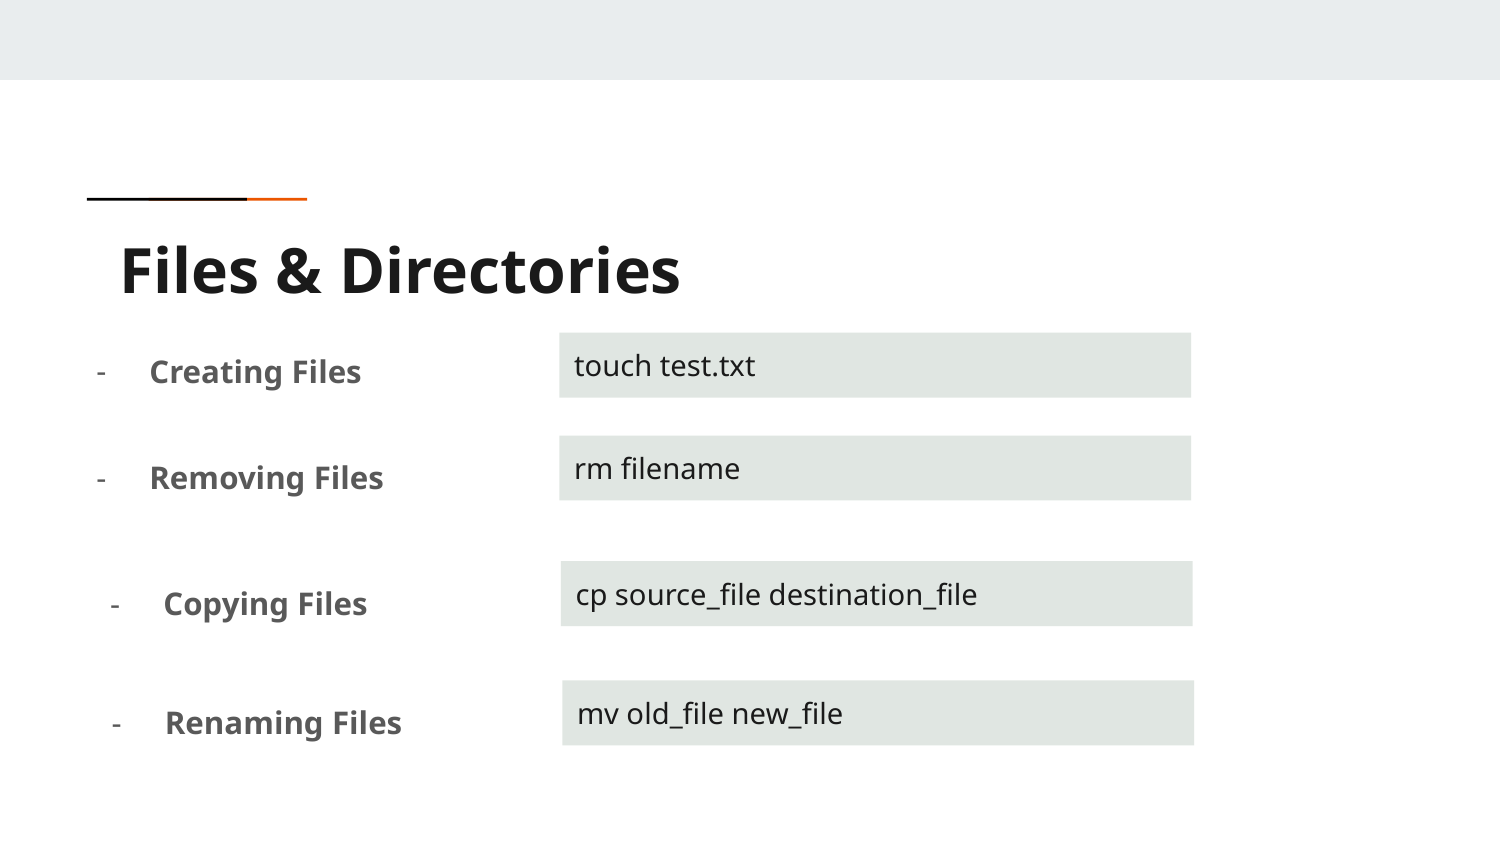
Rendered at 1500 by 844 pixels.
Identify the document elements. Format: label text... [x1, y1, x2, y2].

text_box cp source_file destination_file [560, 561, 1193, 627]
text_box touch test.txt [576, 332, 1192, 398]
text_box rm filename [559, 435, 1192, 501]
text_box mv old_file new_file [562, 680, 1195, 746]
text_box Renaming Files [75, 682, 564, 756]
text_box Creating Files [59, 331, 576, 405]
text_box Removing Files [59, 438, 549, 512]
title Files & Directories [119, 216, 1381, 305]
text_box Copying Files [73, 563, 563, 637]
